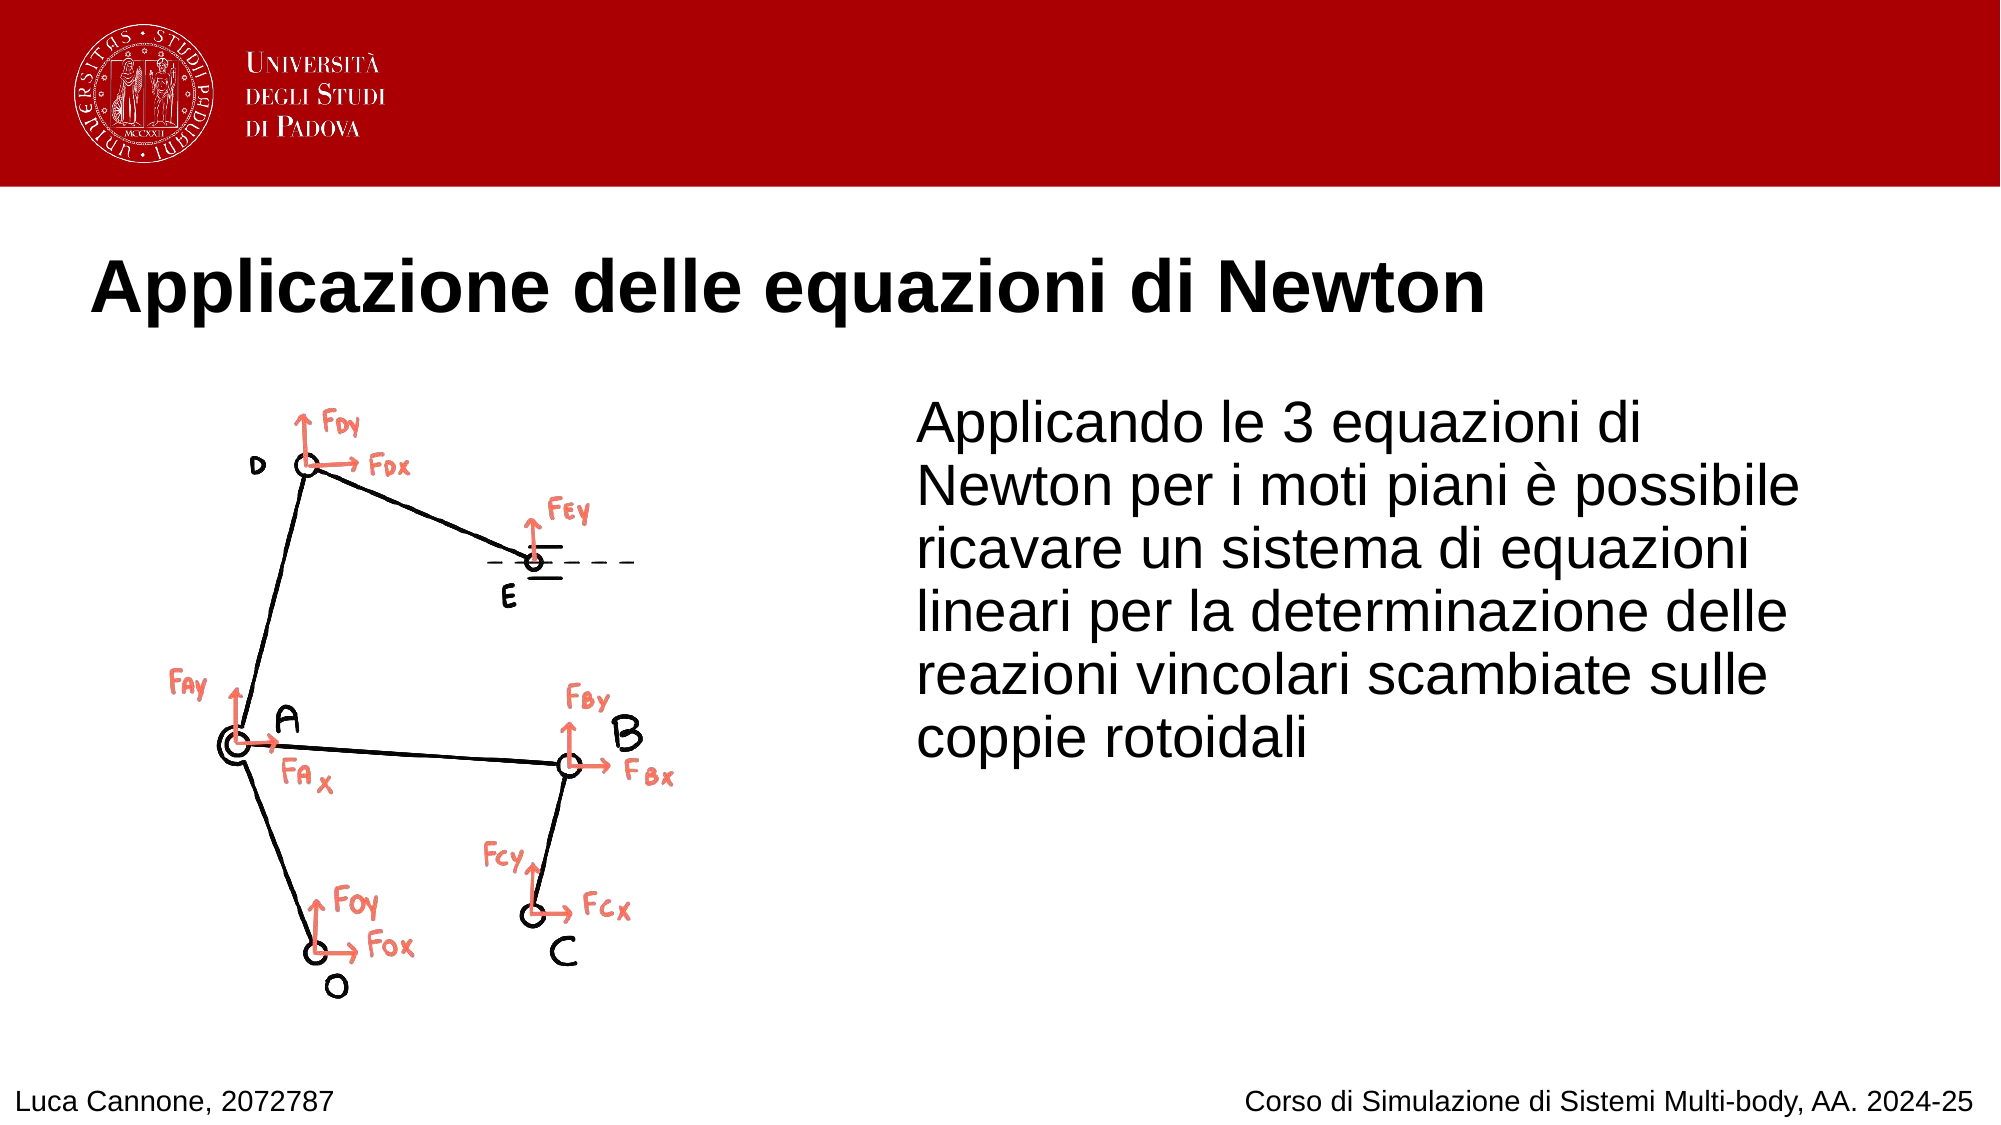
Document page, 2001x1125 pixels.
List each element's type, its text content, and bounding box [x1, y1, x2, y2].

picture [151, 384, 737, 1010]
title Applicazione delle equazioni di Newton [74, 190, 1712, 386]
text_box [0, 1074, 2000, 1125]
text_box Applicando le 3 equazioni di Newton per i moti piani è possibile ricavare un sistema di equazioni lineari per la determinazione delle reazioni vincolari scambiate sulle coppie rotoidali [901, 385, 1848, 867]
picture [74, 24, 385, 163]
